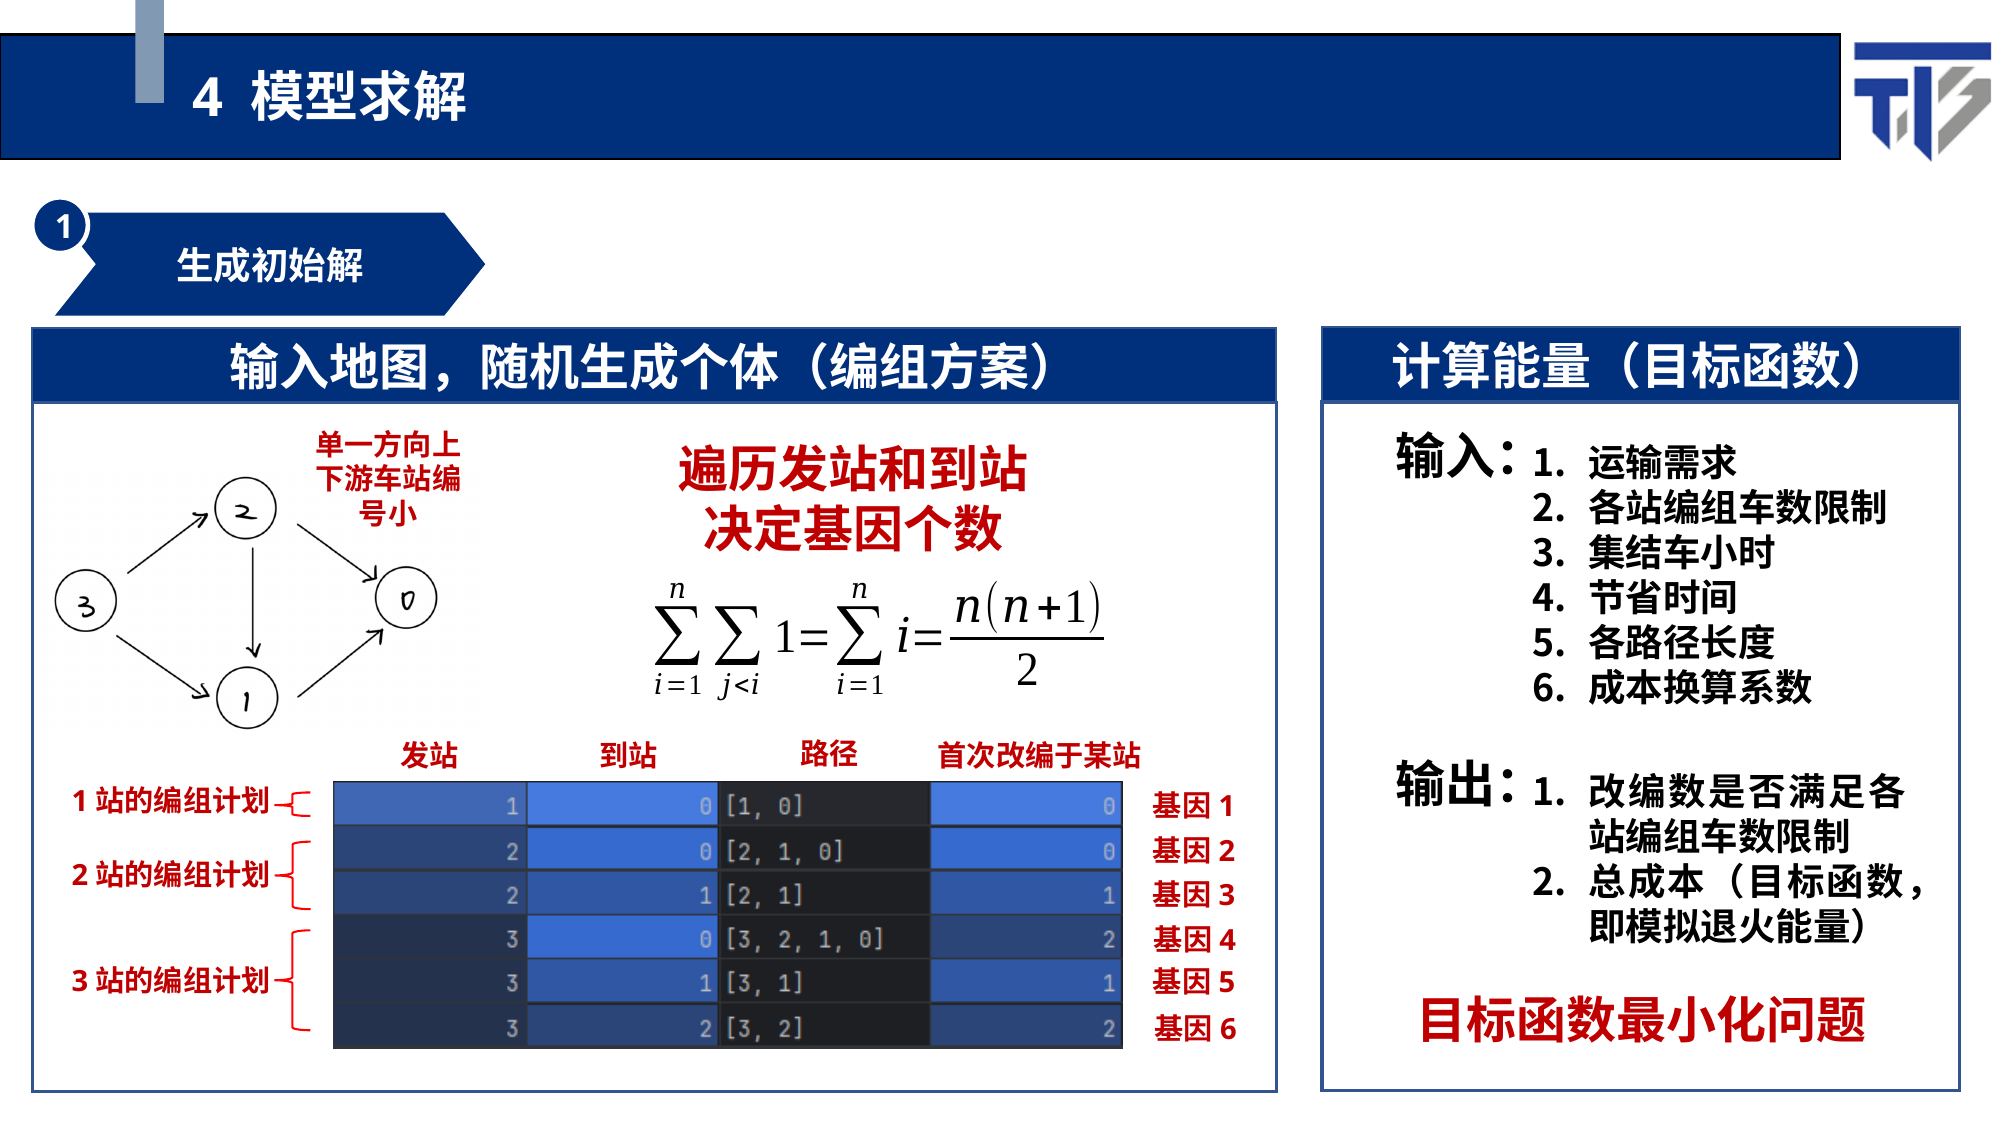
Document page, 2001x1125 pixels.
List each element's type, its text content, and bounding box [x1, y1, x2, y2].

picture [1853, 42, 1992, 162]
text_box 1 [31, 196, 89, 255]
text_box 基因5 [1131, 956, 1257, 1006]
text_box 生成初始解 [52, 211, 487, 317]
text_box [134, 0, 165, 104]
text_box 单一方向上 下游车站编号小 [299, 418, 478, 466]
text_box 基因6 [1133, 1003, 1258, 1053]
picture [333, 781, 1123, 1049]
text_box 改编数是否满足各站编组车数限制 总成本（目标函数，即模拟退火能量） [1517, 760, 1922, 956]
text_box 发站 [313, 729, 546, 780]
text_box 基因2 [1131, 824, 1257, 868]
text_box 目标函数最小化问题 [1396, 981, 1886, 1057]
text_box [1321, 401, 1961, 1092]
text_box [31, 402, 1277, 1092]
text_box 基因4 [1132, 914, 1258, 965]
text_box 基因3 [1131, 868, 1257, 919]
text_box 计算能量（目标函数） [1321, 326, 1961, 401]
text_box 输入地图，随机生成个体（编组方案） [31, 327, 1277, 402]
text_box 4 模型求解 [192, 62, 1840, 128]
picture [22, 466, 483, 740]
text_box 输入： [1358, 416, 1533, 492]
text_box 输出： [1358, 745, 1533, 821]
